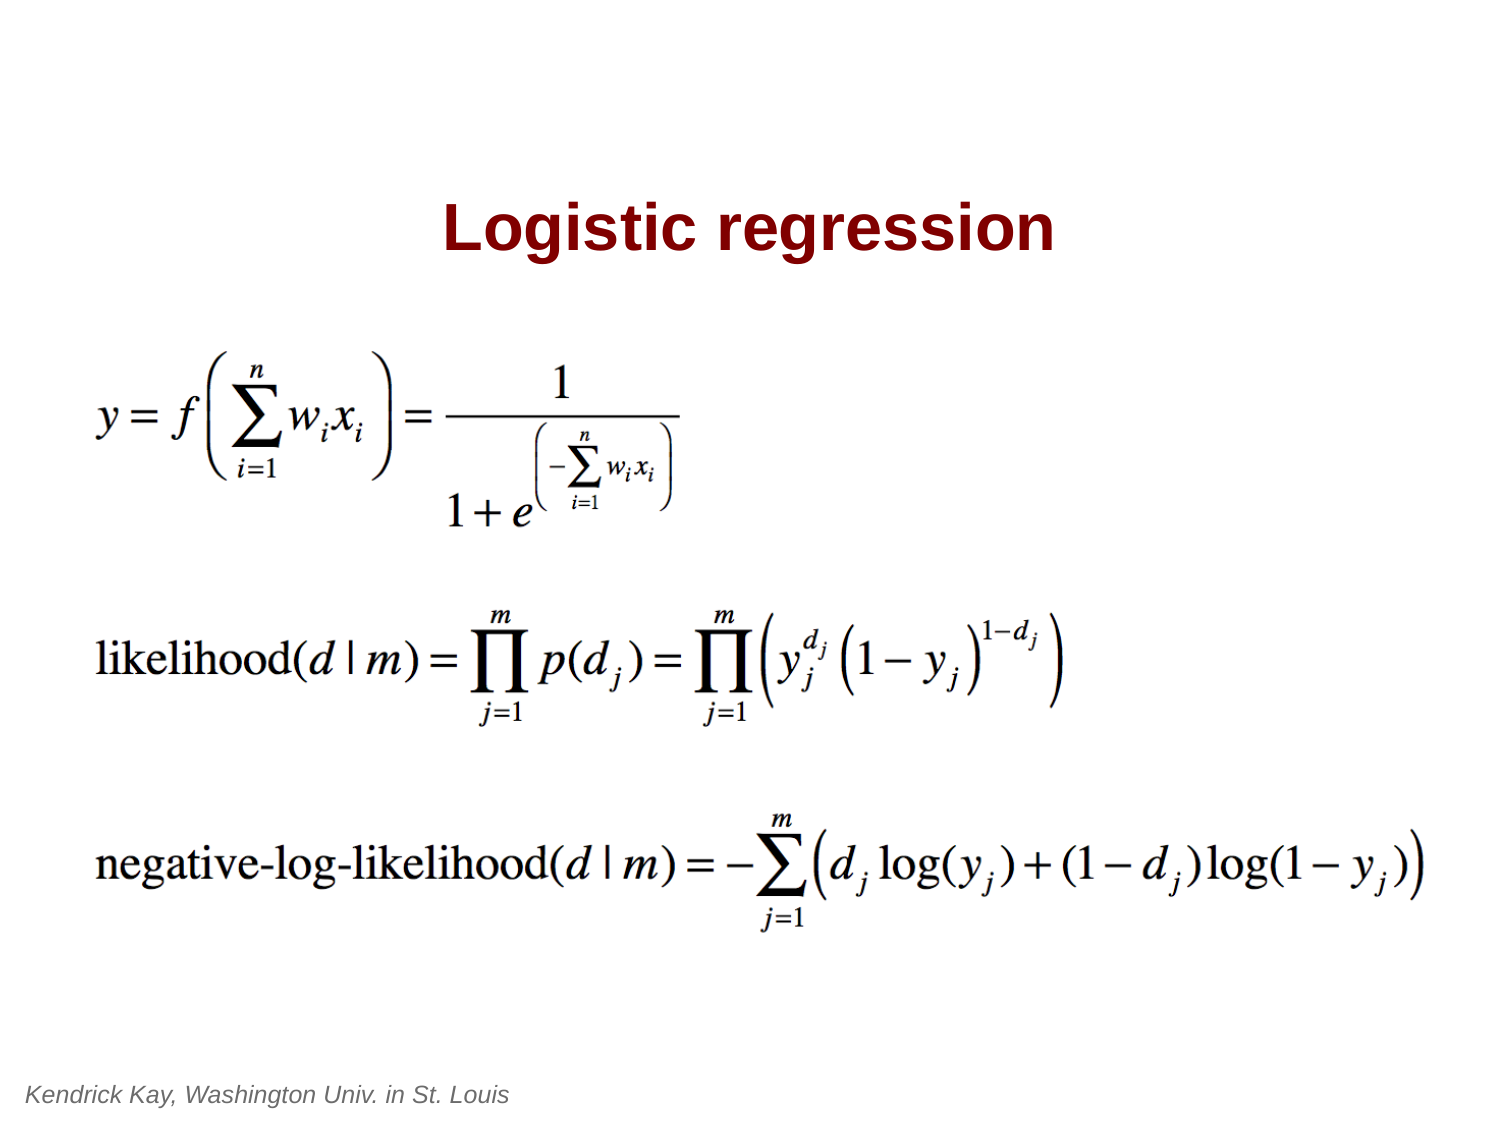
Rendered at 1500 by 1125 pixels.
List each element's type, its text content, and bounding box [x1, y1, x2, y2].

text_box Logistic regression [0, 176, 1500, 272]
picture [81, 337, 1446, 951]
